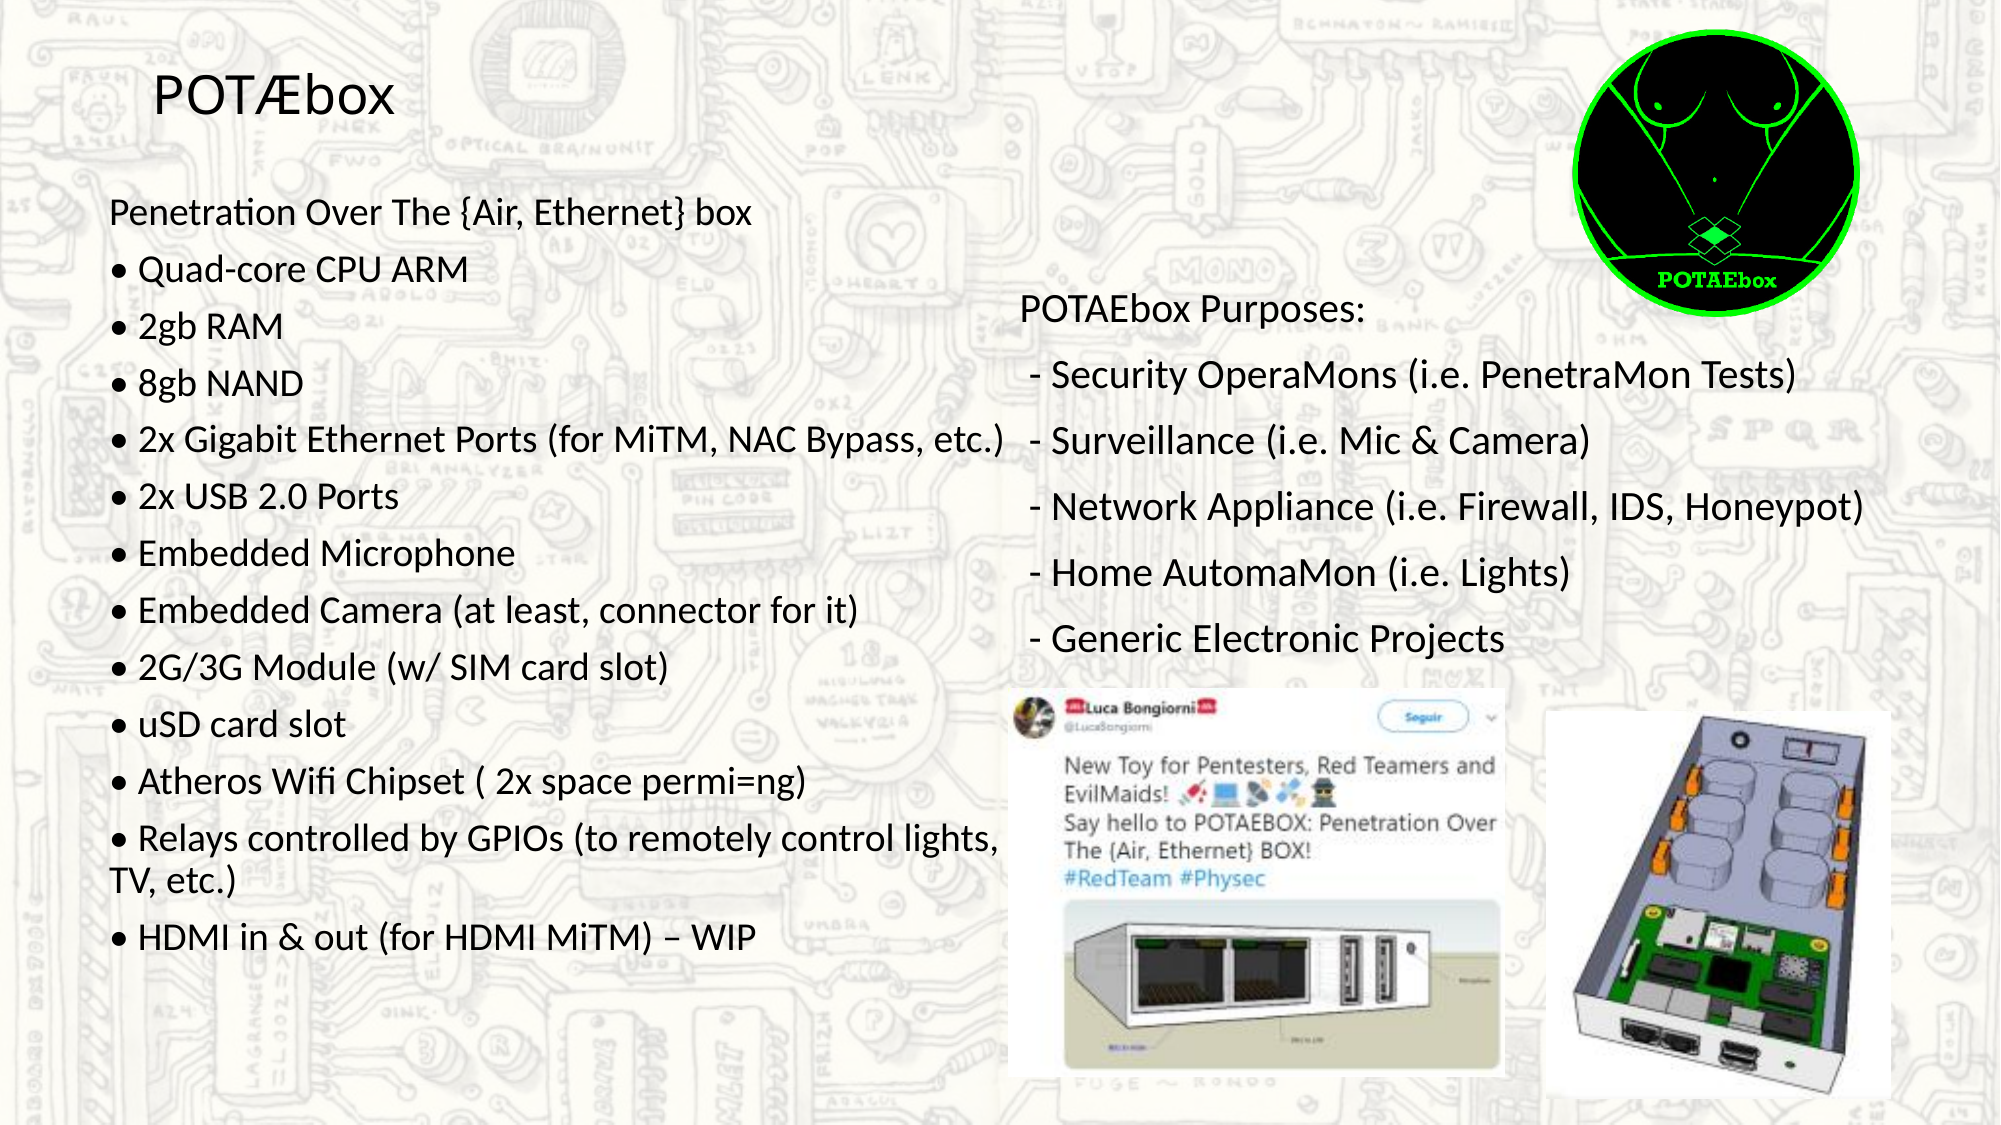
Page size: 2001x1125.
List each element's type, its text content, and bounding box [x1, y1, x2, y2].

picture [1521, 0, 1911, 368]
picture [1008, 688, 1505, 1077]
title POTÆbox [137, 59, 1521, 134]
list Penetration Over The {Air, Ethernet} box • Quad-core CPU ARM • 2gb RAM • 8gb NAND • 2x Gigabit Ethernet Ports (for MiTM, NAC Bypass, etc.) • 2x USB 2.0 Ports • Embedded Microphone • Embedded Camera (at least, connector for it) • 2G/3G Module (w/ SIM card slot) • uSD card slot • Atheros Wifi Chipset ( 2x space permi=ng) • Relays controlled by GPIOs (to remotely control lights, TV, etc.) • HDMI in & out (for HDMI MiTM) – WIP [94, 183, 1036, 1014]
text_box POTAEbox Purposes: - Security OperaMons (i.e. PenetraMon Tests) - Surveillance (i.e. Mic & Camera) - Network Appliance (i.e. Firewall, IDS, Honeypot) - Home AutomaMon (i.e. Lights) - Generic Electronic Projects [1004, 279, 1941, 687]
picture [1546, 711, 1891, 1099]
